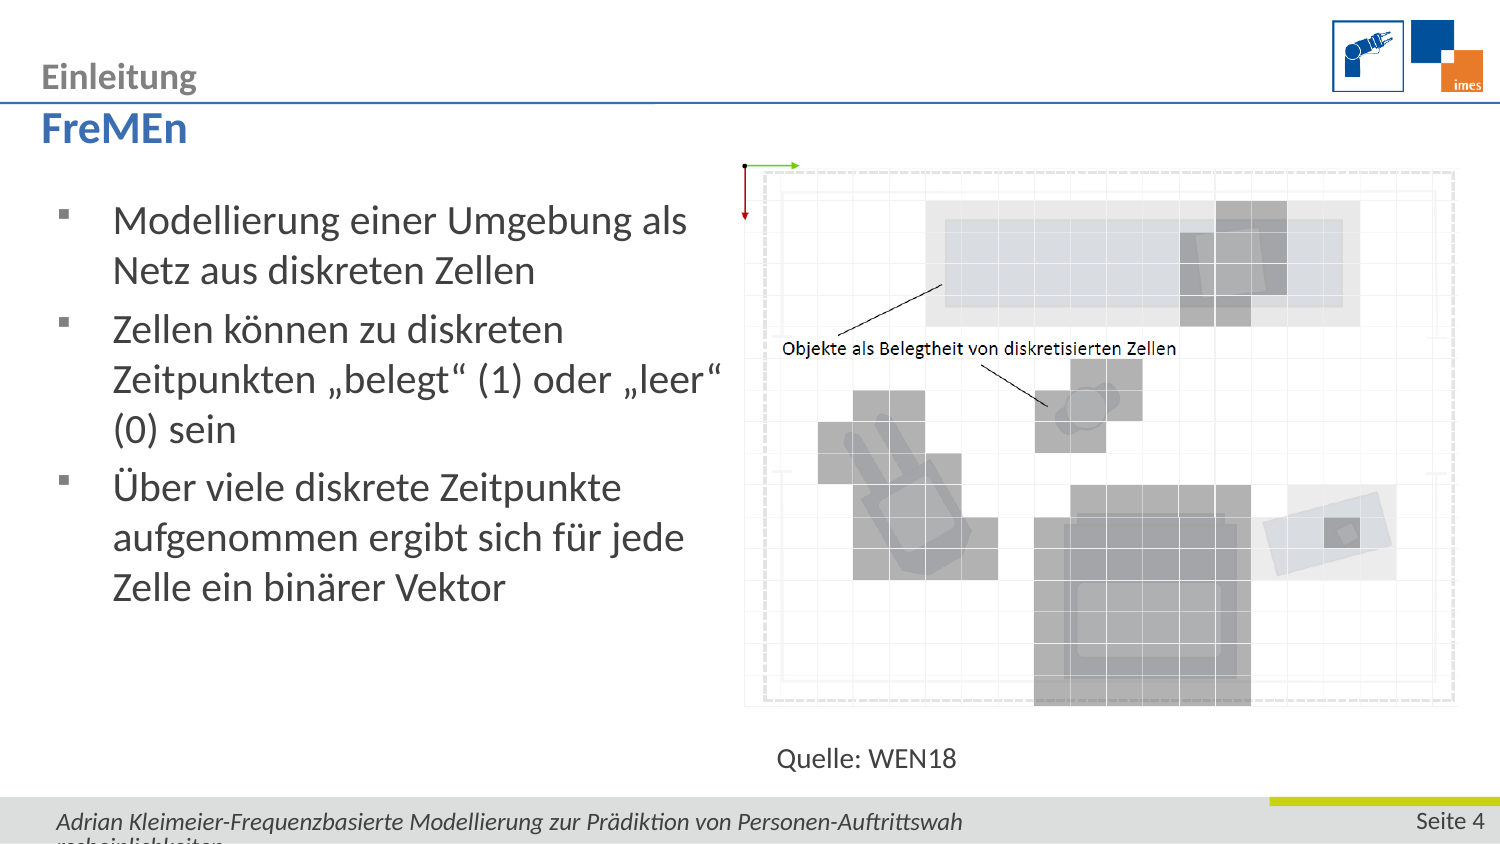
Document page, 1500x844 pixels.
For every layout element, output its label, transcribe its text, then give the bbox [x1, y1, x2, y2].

text_box Quelle: WEN18 [761, 732, 1459, 783]
picture [1332, 20, 1404, 92]
picture [1411, 20, 1483, 92]
footer Adrian Kleimeier-Frequenzbasierte Modellierung zur Prädiktion von Personen-Auftrittswahrscheinlichkeiten [41, 796, 988, 844]
picture [739, 160, 1459, 714]
list Einleitung [41, 43, 1223, 103]
list Modellierung einer Umgebung als Netz aus diskreten Zellen Zellen können zu diskreten Zeitpunkten „belegt“ (1) oder „leer“ (0) sein Über viele diskrete Zeitpunkte aufgenommen ergibt sich für jede Zelle ein binärer Vektor [41, 185, 750, 733]
title FreMEn [41, 103, 1223, 162]
